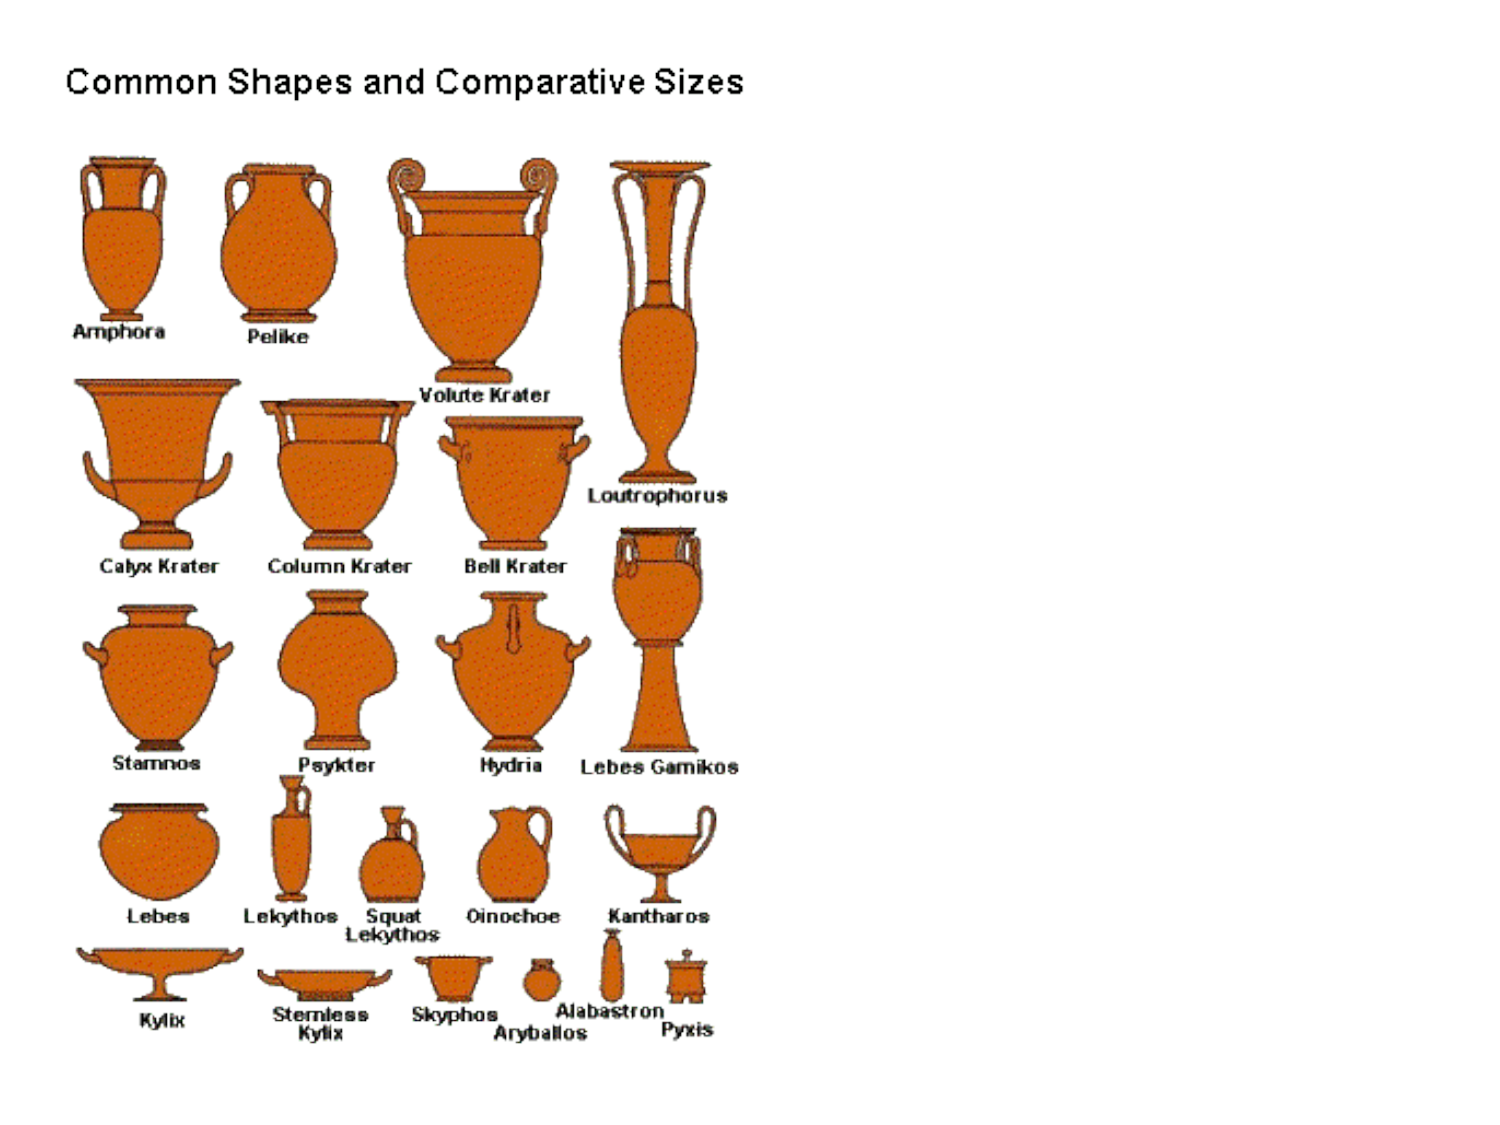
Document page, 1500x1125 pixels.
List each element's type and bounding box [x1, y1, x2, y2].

picture [49, 62, 761, 1055]
